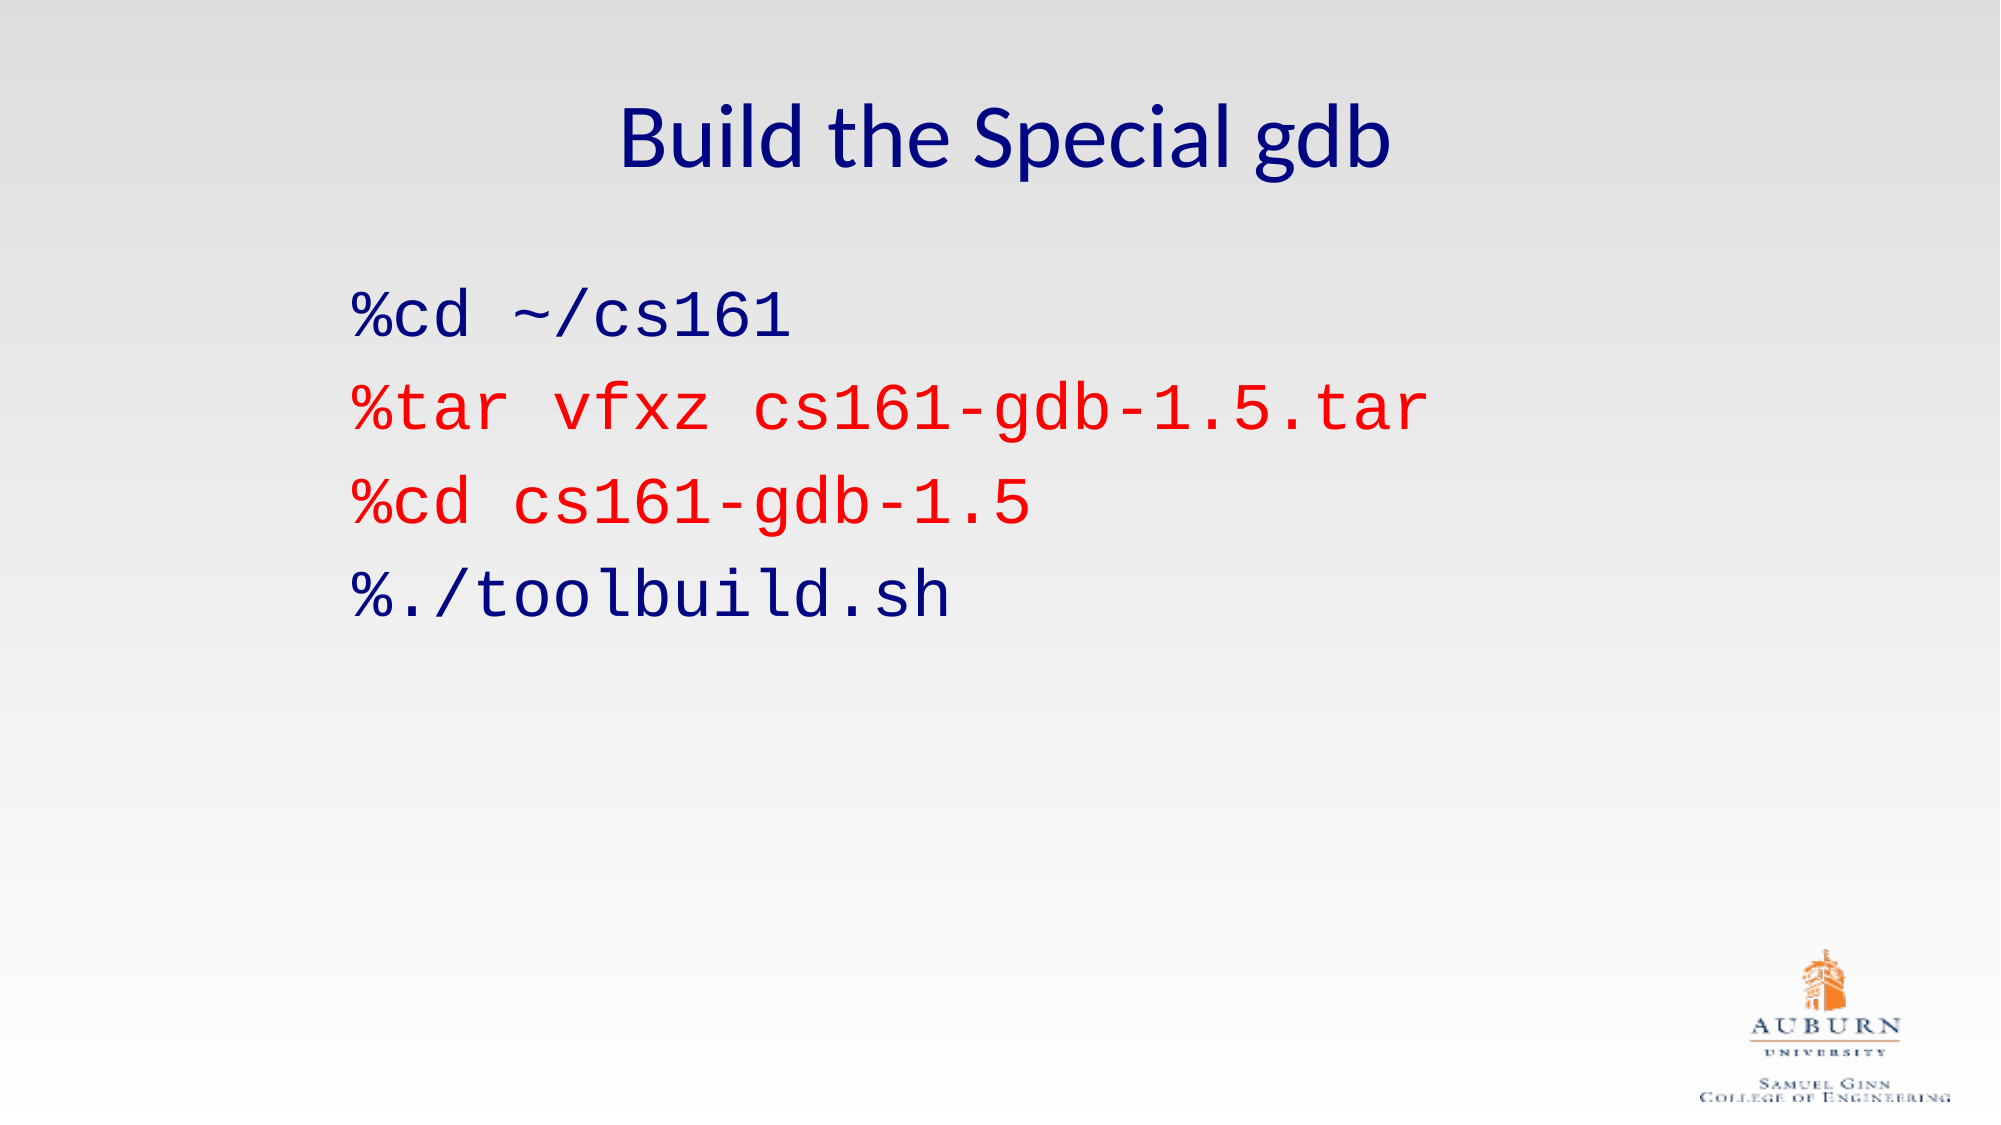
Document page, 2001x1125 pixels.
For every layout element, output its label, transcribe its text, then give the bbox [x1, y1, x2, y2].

title Build the Special gdb [375, 75, 1638, 188]
picture [1700, 949, 1950, 1102]
list %cd ~/cs161 %tar vfxz cs161-gdb-1.5.tar %cd cs161-gdb-1.5 %./toolbuild.sh [337, 262, 1675, 938]
